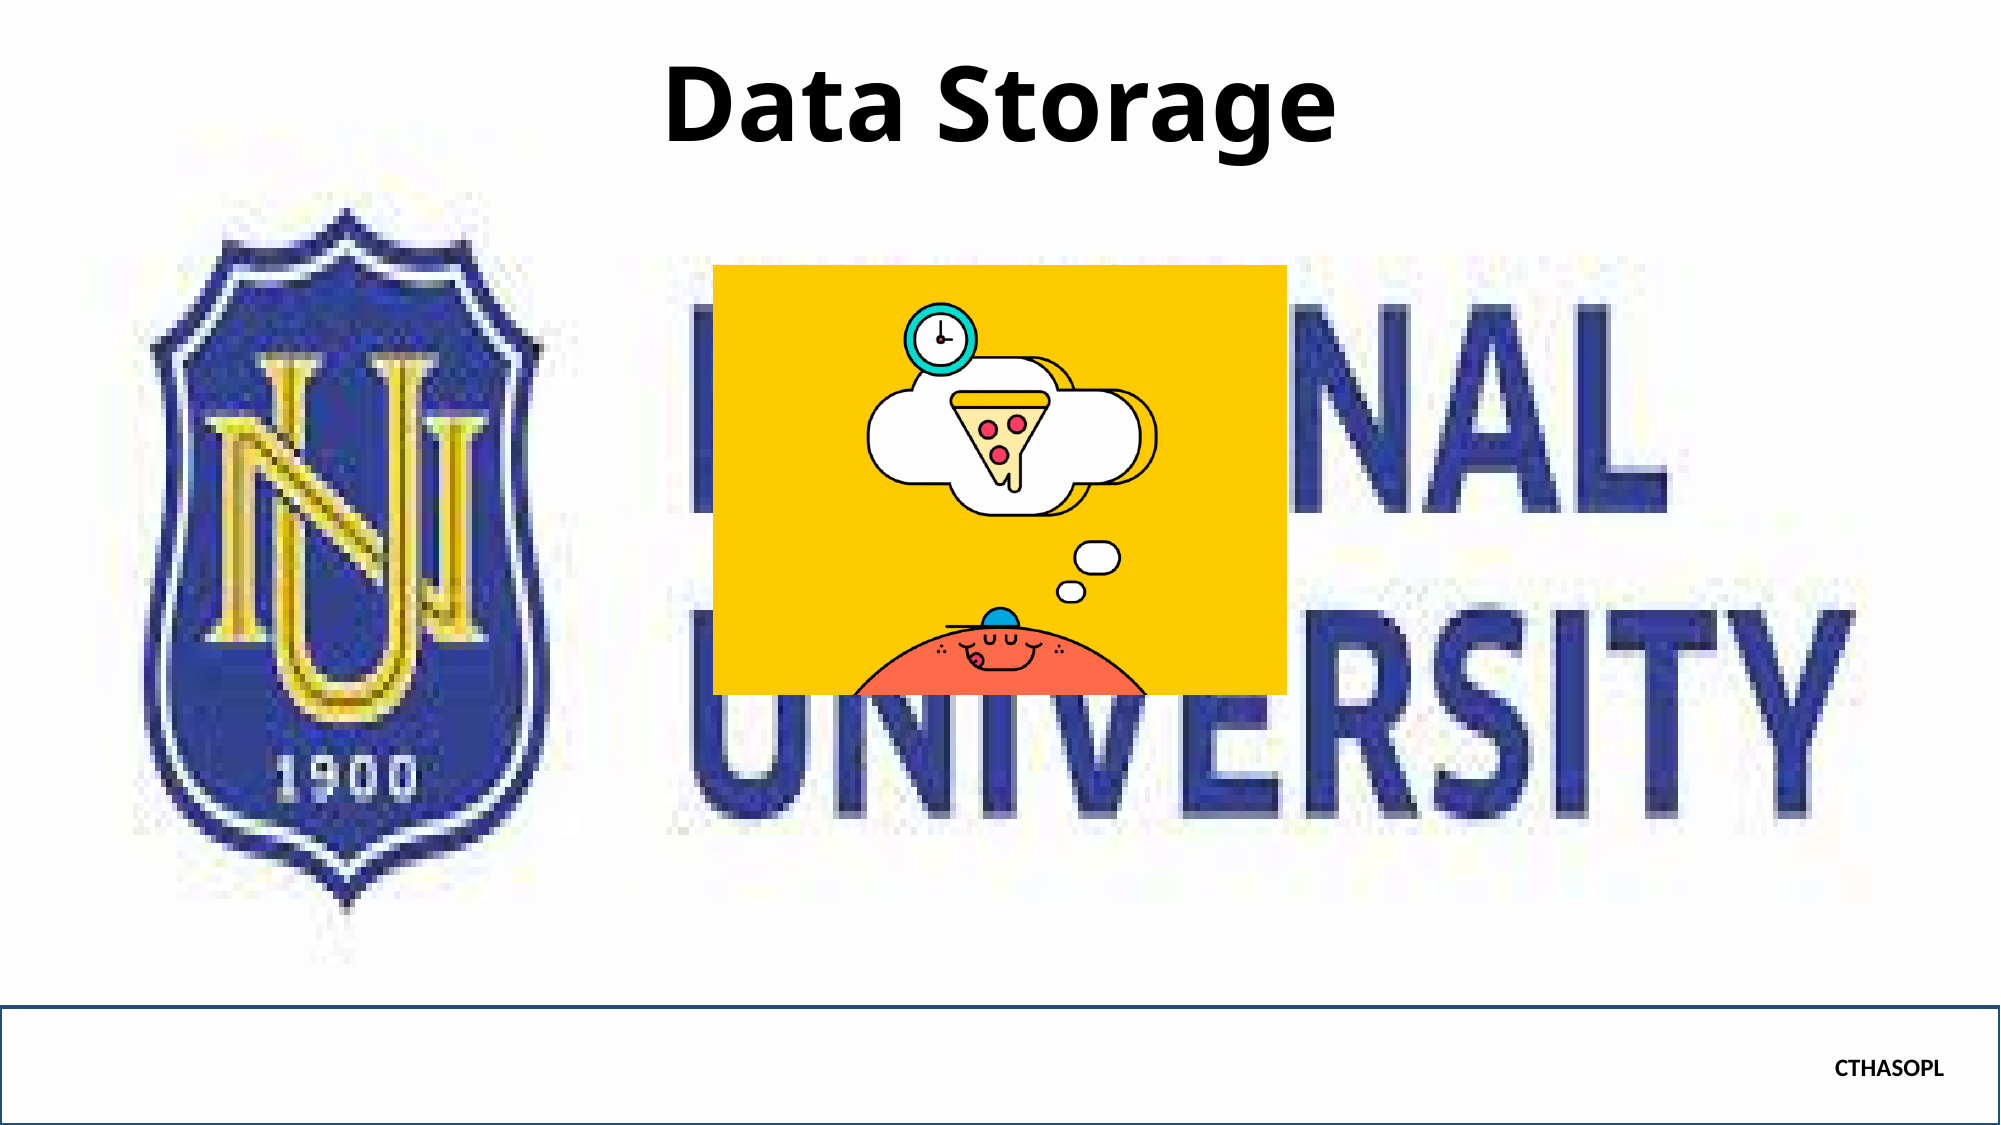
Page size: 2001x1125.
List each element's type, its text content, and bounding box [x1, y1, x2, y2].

title Data Storage [249, 31, 1750, 172]
picture [0, 0, 2000, 1007]
footer CTHASOPL [0, 1007, 2000, 1125]
